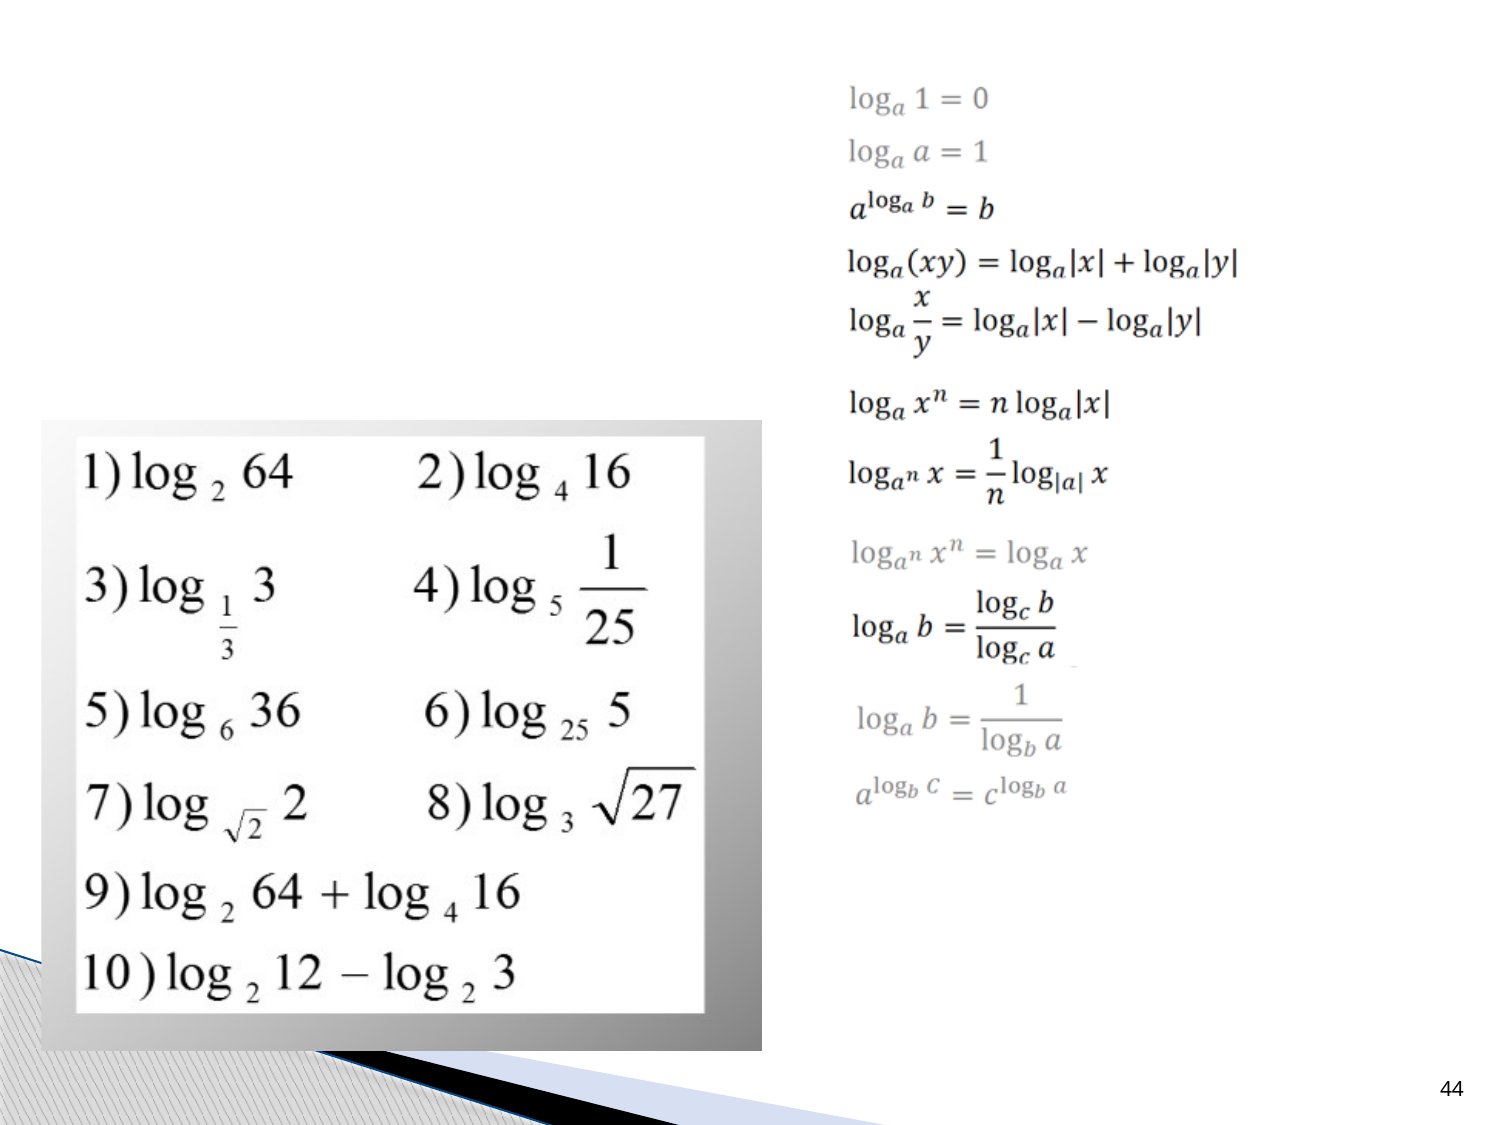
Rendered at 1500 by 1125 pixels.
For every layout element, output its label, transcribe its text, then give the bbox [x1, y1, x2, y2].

picture [832, 77, 1448, 847]
slide_number 44 [1418, 1051, 1479, 1112]
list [41, 420, 763, 1051]
